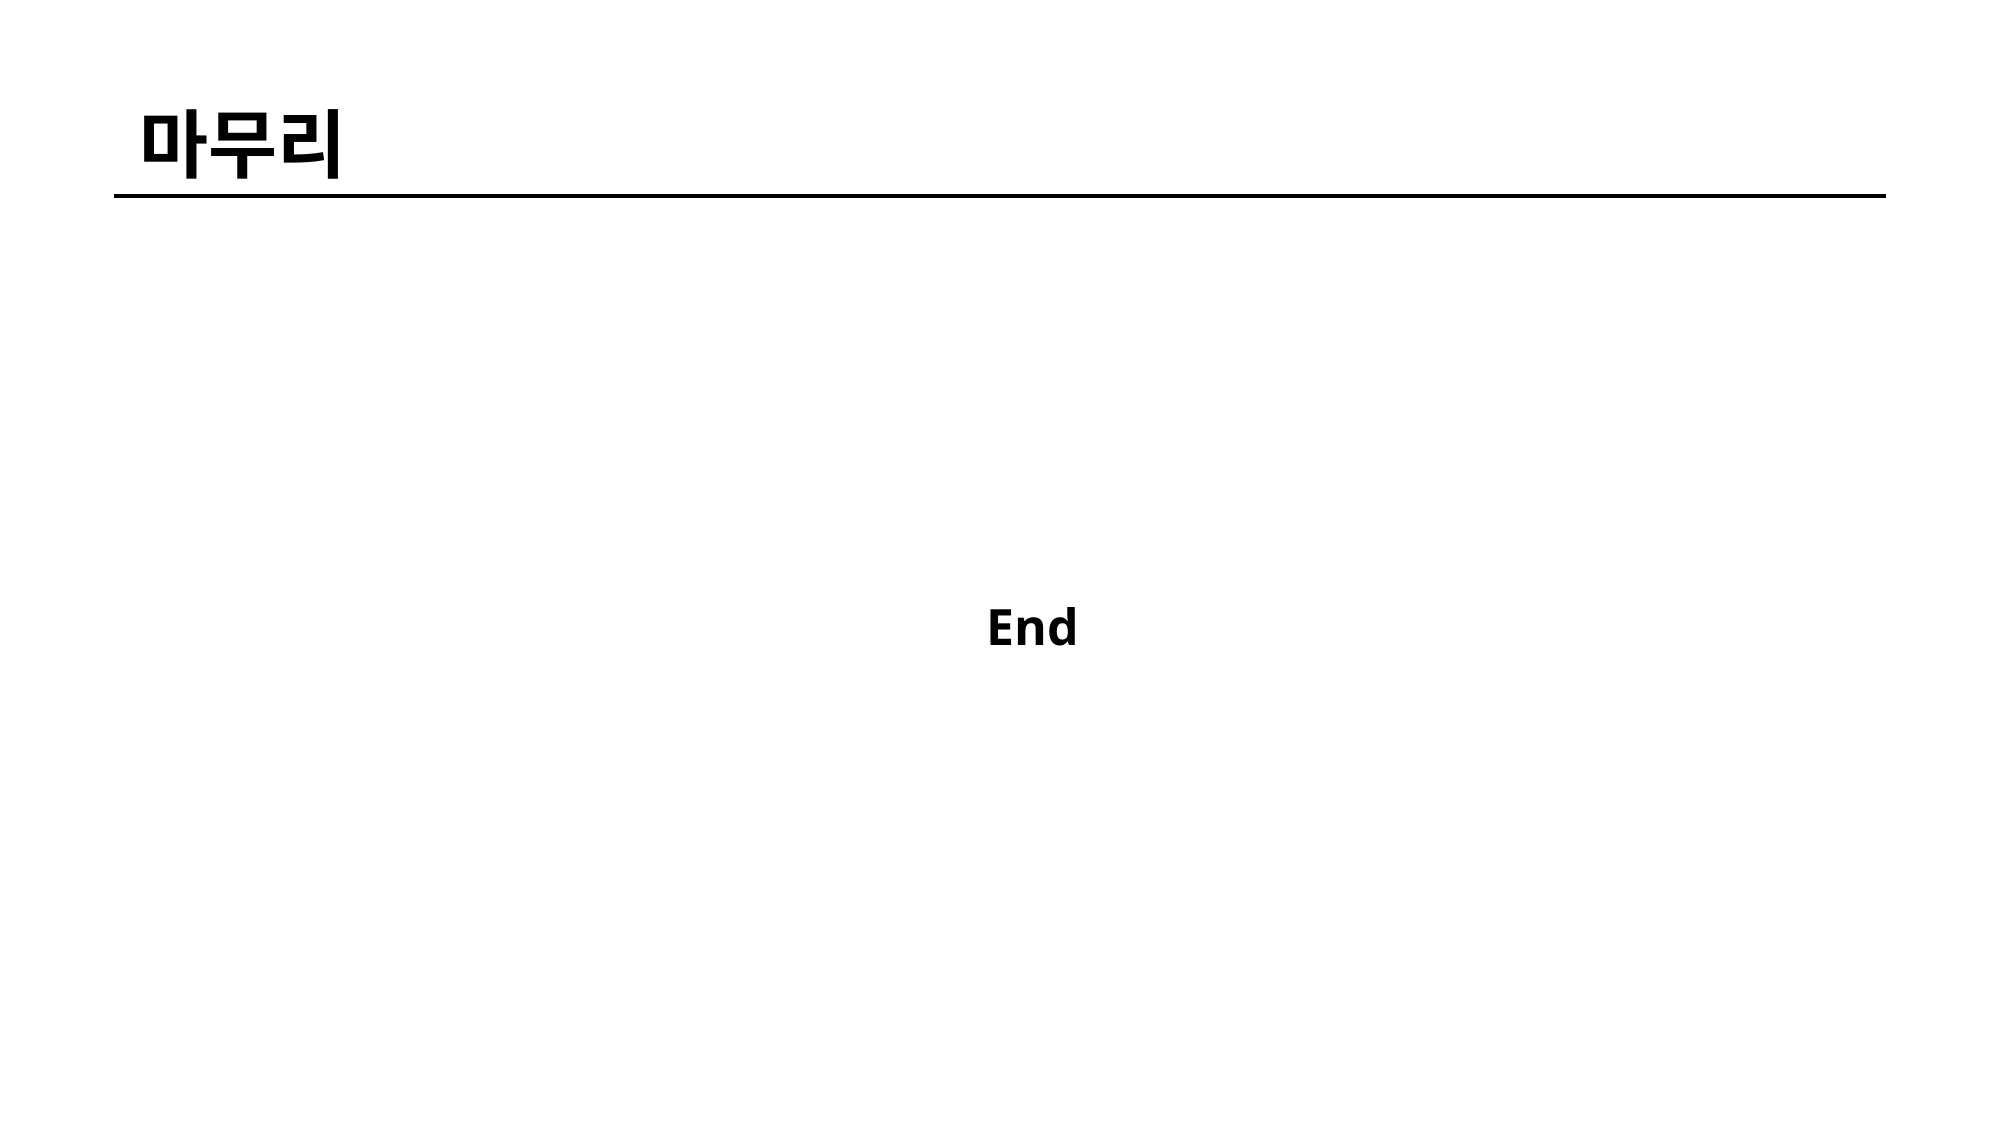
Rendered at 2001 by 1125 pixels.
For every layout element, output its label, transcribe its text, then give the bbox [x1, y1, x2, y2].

text_box End [810, 588, 1257, 663]
text_box 마무리 [124, 90, 362, 195]
